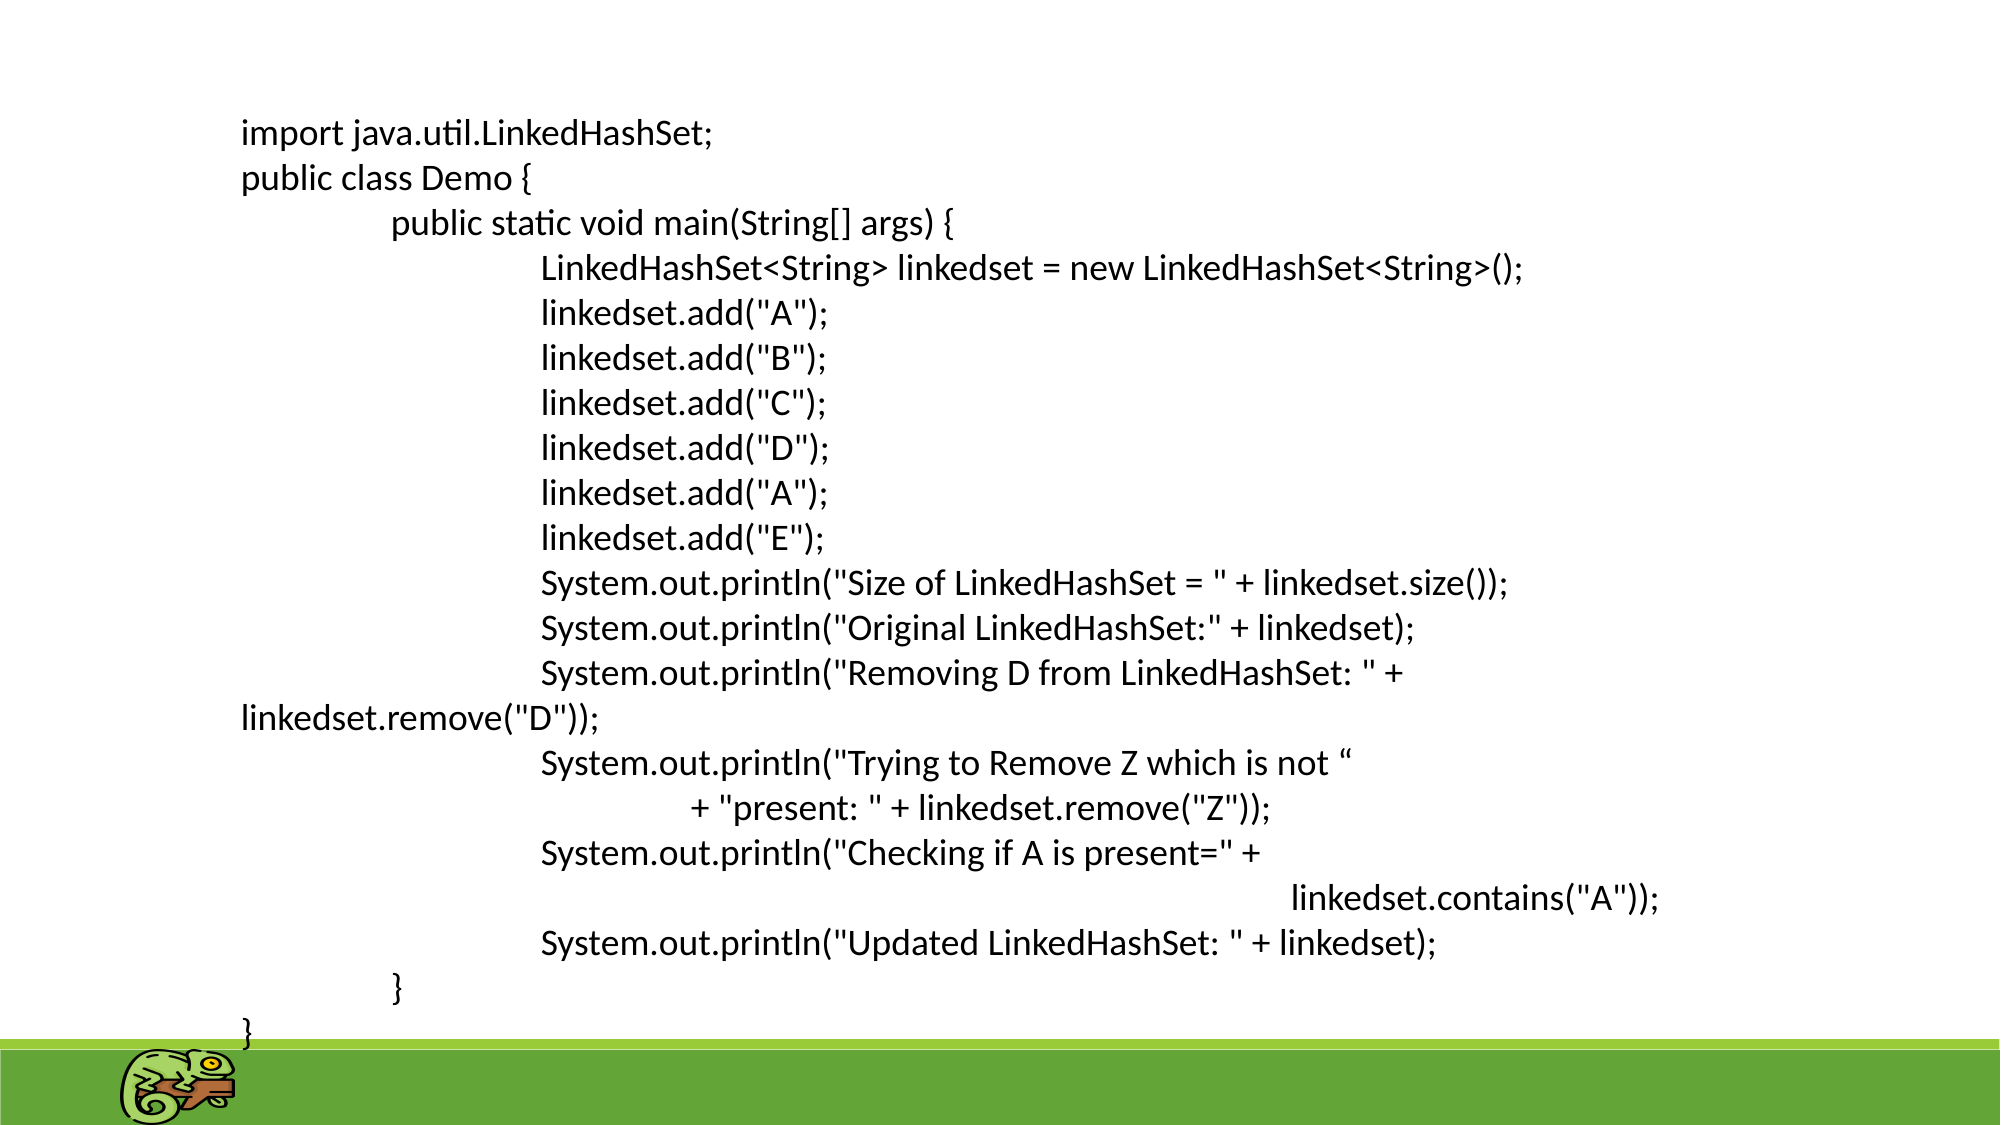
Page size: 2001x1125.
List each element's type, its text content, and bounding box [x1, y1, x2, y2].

picture [120, 1049, 235, 1125]
text_box import java.util.LinkedHashSet; public class Demo { public static void main(String[] args) { LinkedHashSet<String> linkedset = new LinkedHashSet<String>(); linkedset.add("A"); linkedset.add("B"); linkedset.add("C"); linkedset.add("D"); linkedset.add("A"); linkedset.add("E"); System.out.println("Size of LinkedHashSet = " + linkedset.size()); System.out.println("Original LinkedHashSet:" + linkedset); System.out.println("Removing D from LinkedHashSet: " + linkedset.remove("D")); System.out.println("Trying to Remove Z which is not “ + "present: " + linkedset.remove("Z")); System.out.println("Checking if A is present=" + linkedset.contains("A")); System.out.println("Updated LinkedHashSet: " + linkedset); } } [226, 100, 1774, 1061]
